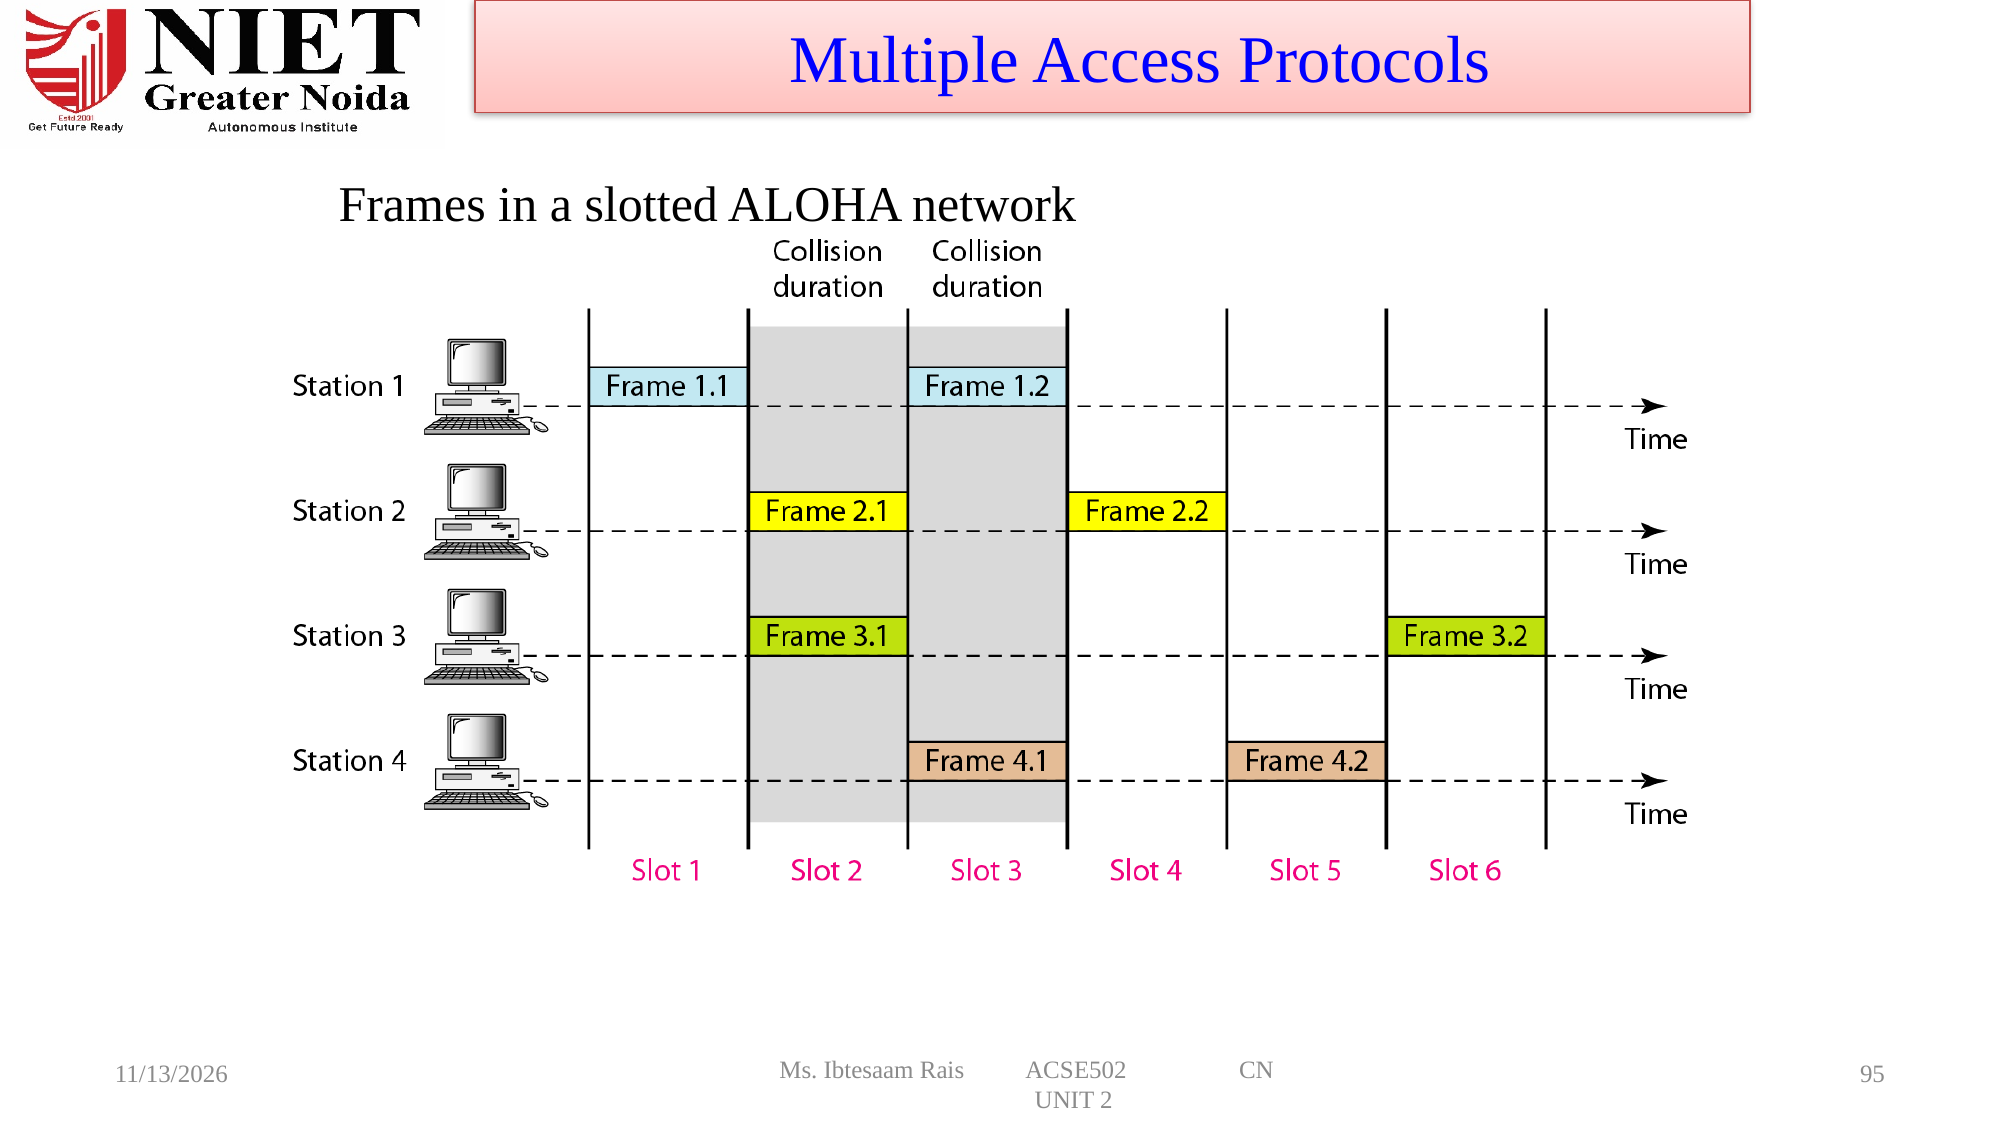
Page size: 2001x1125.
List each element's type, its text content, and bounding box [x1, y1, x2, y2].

slide_number 95 [1433, 1042, 1900, 1103]
text_box Multiple Access Protocols [474, 0, 1751, 113]
picture [292, 234, 1688, 888]
footer Ms. Ibtesaam Rais ACSE502 CN UNIT 2 [762, 1042, 1317, 1125]
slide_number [99, 1042, 567, 1103]
picture [0, 0, 445, 149]
text_box Frames in a slotted ALOHA network [323, 163, 1092, 233]
